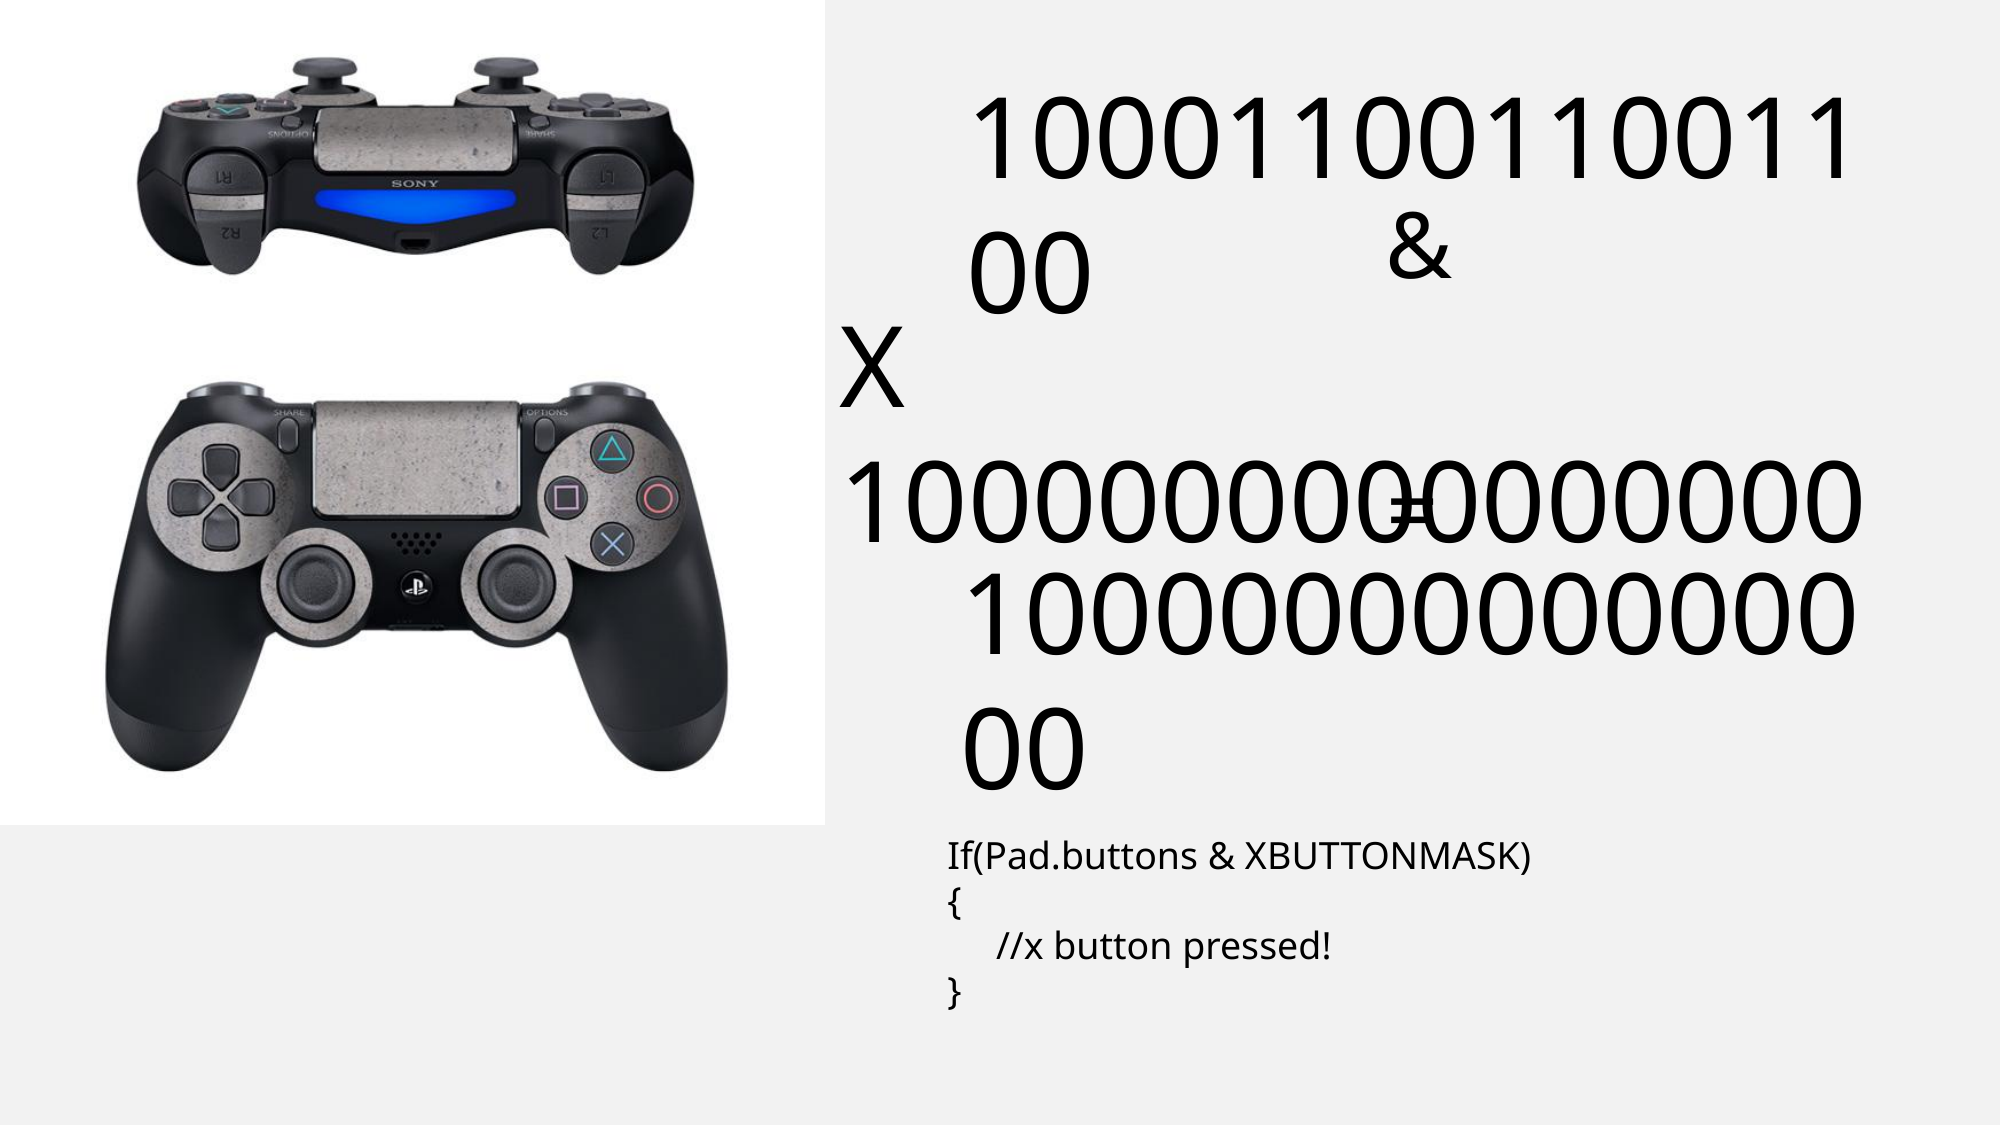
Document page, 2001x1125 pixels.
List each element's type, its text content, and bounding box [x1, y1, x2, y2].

text_box 1000110011001100 [951, 58, 1886, 287]
picture [0, 0, 825, 825]
text_box = [1332, 444, 1493, 569]
text_box 1000000000000000 [945, 534, 1881, 820]
text_box & [1338, 179, 1499, 305]
text_box X 1000000000000000 [825, 287, 1975, 573]
text_box If(Pad.buttons & XBUTTONMASK) { //x button pressed! } [932, 824, 1906, 1020]
